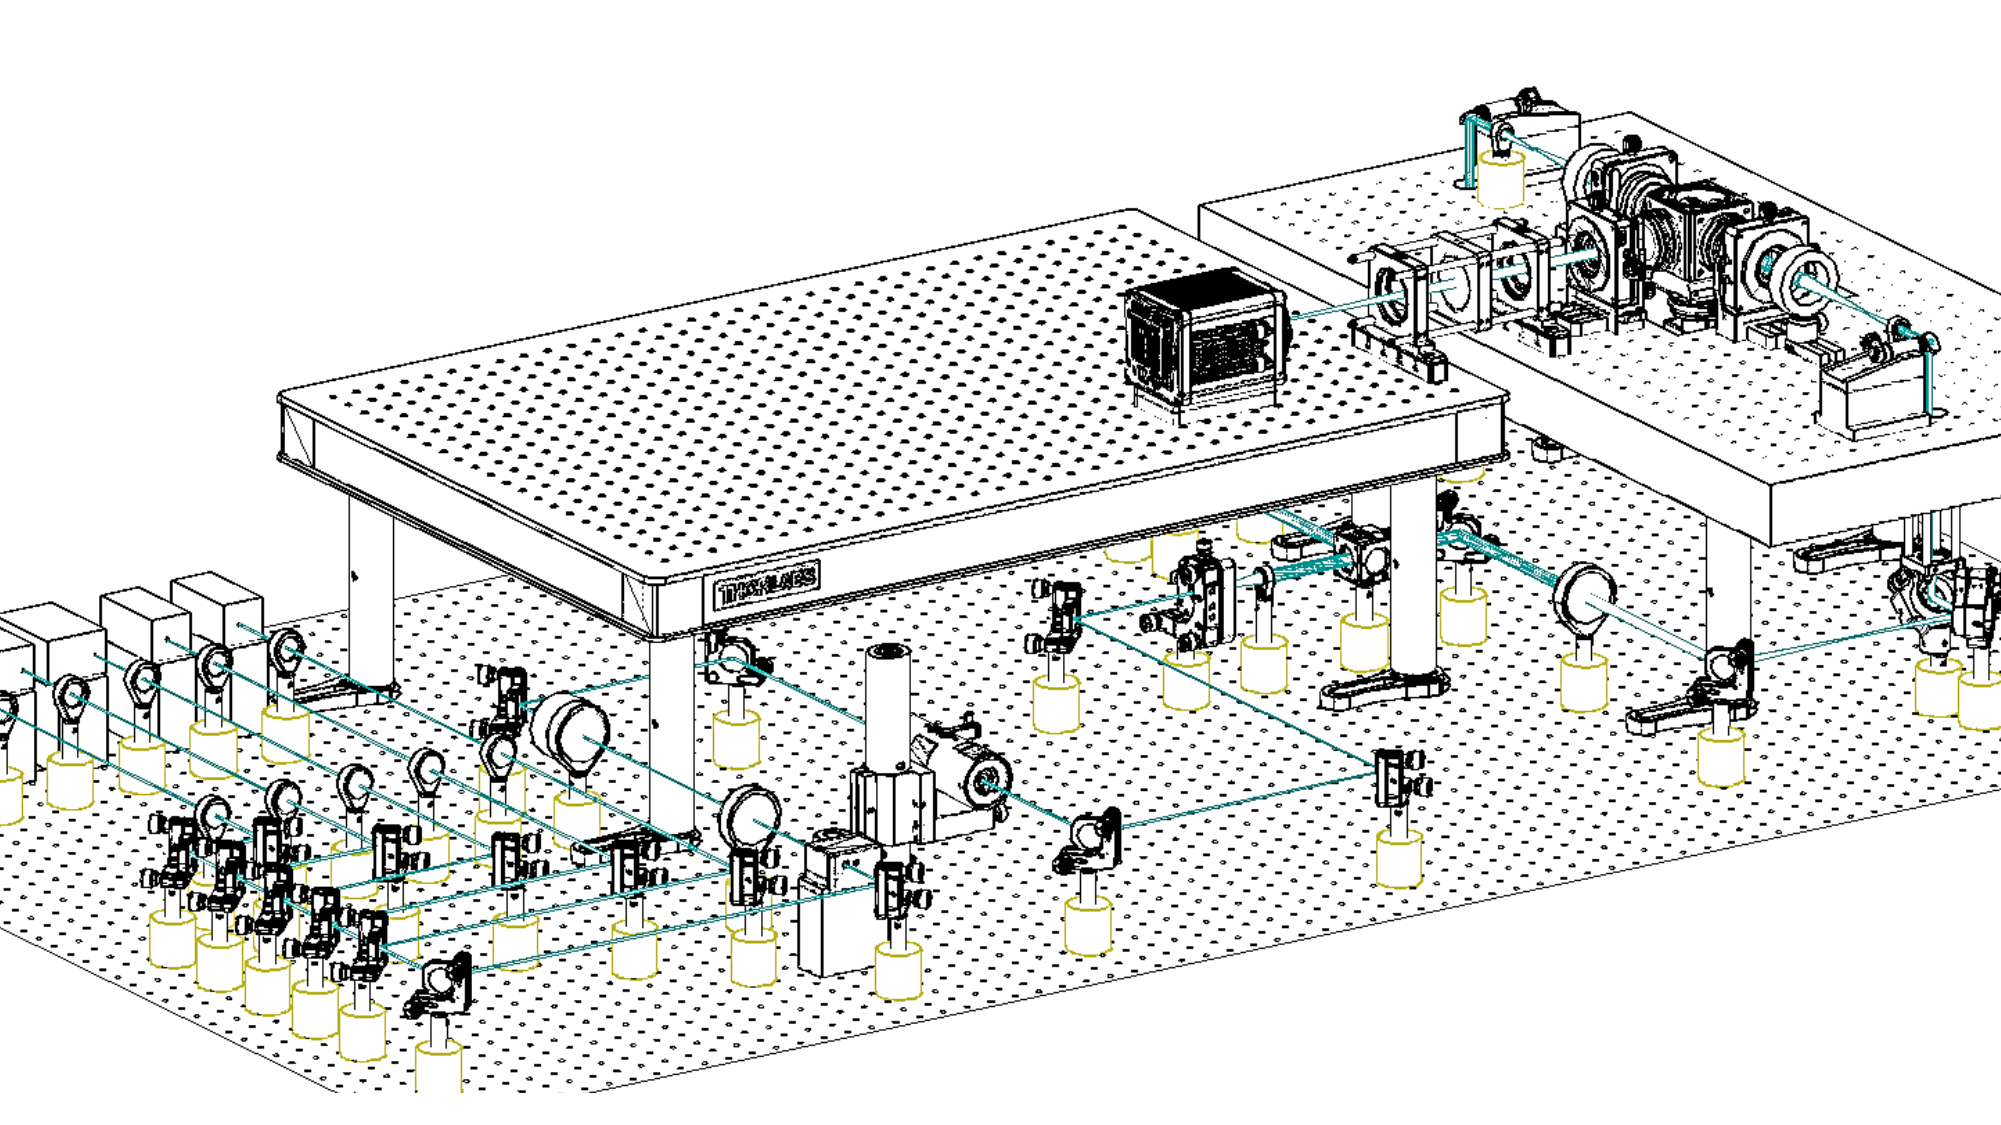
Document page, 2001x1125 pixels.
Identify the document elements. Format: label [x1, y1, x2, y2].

list [0, 80, 2000, 1093]
